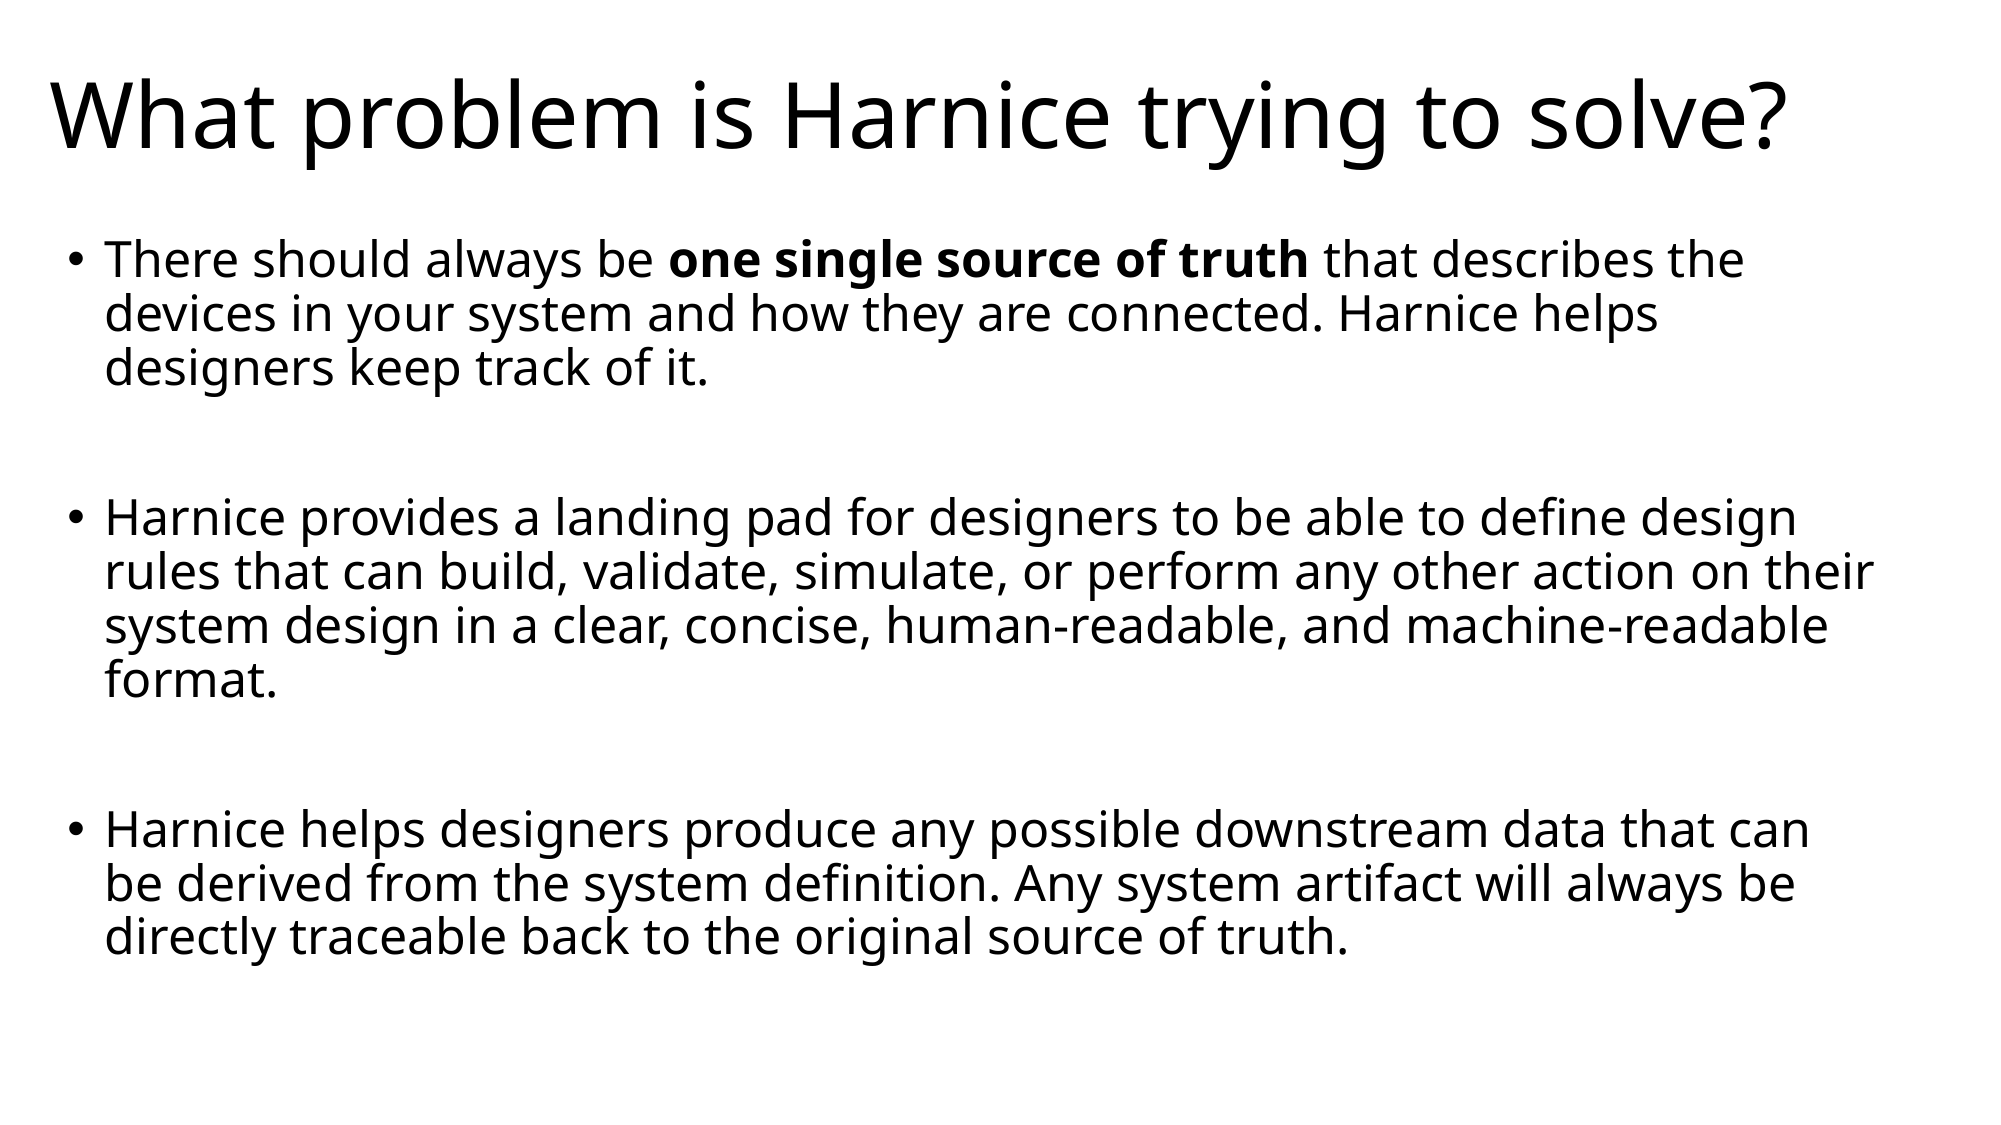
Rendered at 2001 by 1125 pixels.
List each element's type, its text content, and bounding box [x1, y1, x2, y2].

list There should always be one single source of truth that describes the devices in your system and how they are connected. Harnice helps designers keep track of it. Harnice provides a landing pad for designers to be able to define design rules that can build, validate, simulate, or perform any other action on their system design in a clear, concise, human-readable, and machine-readable format. Harnice helps designers produce any possible downstream data that can be derived from the system definition. Any system artifact will always be directly traceable back to the original source of truth. [52, 227, 1897, 1042]
title What problem is Harnice trying to solve? [34, 26, 1920, 213]
